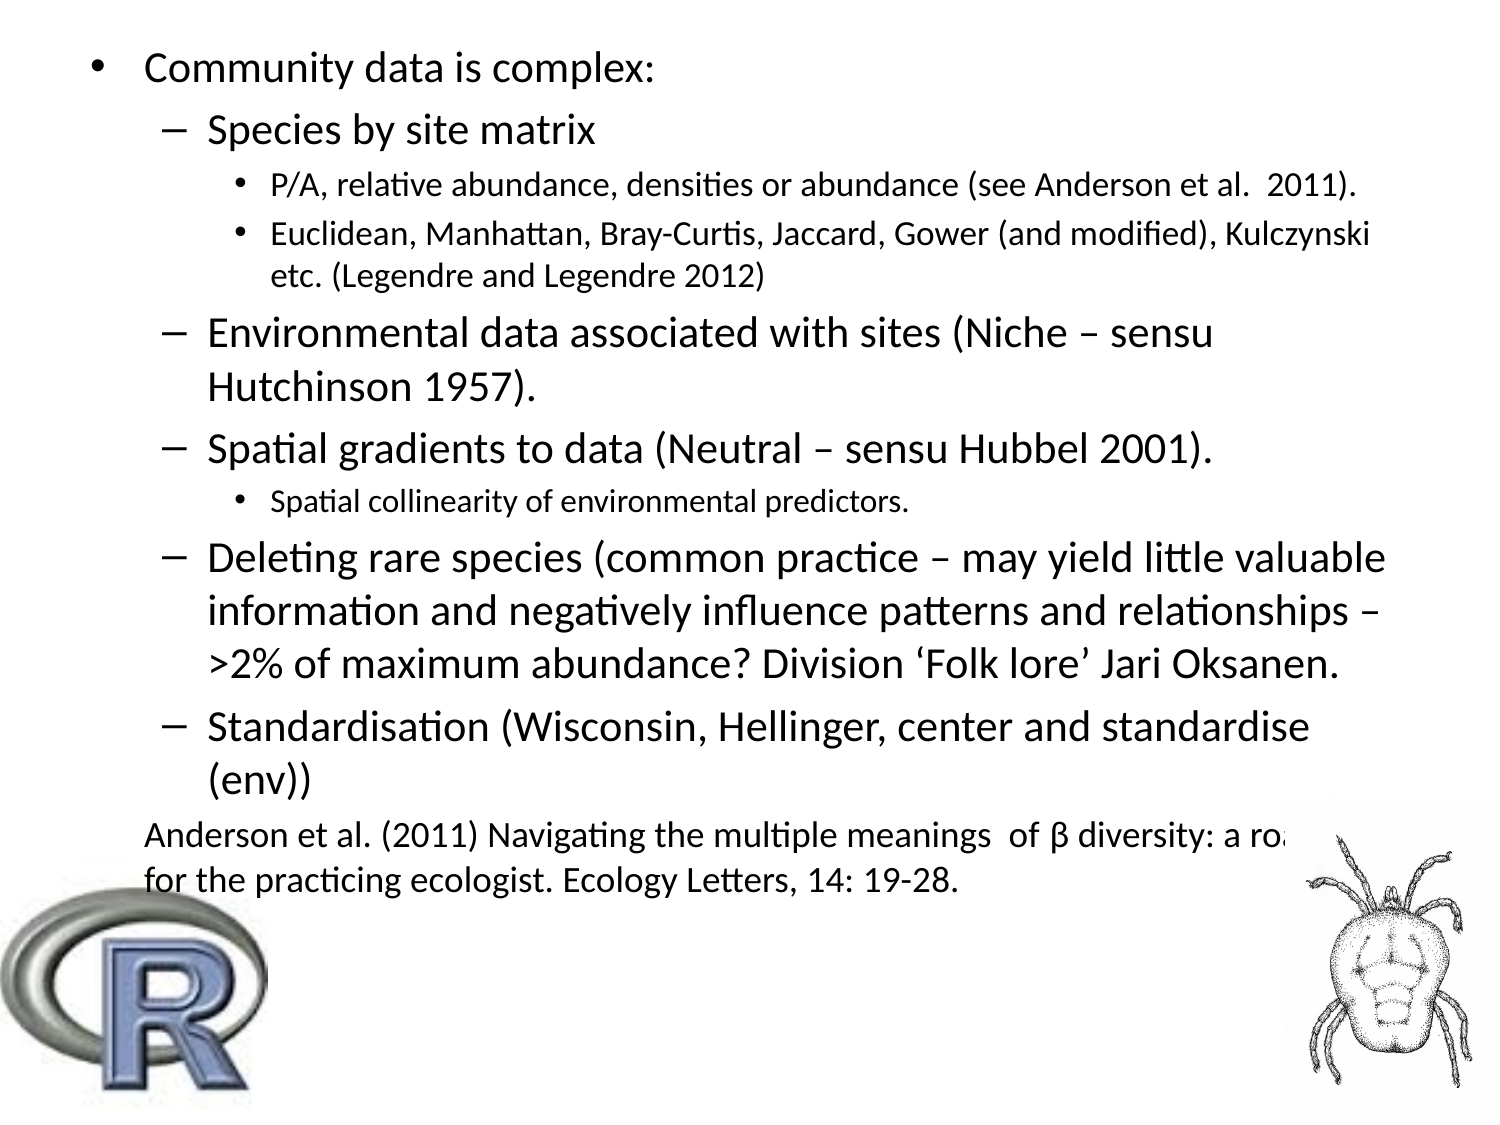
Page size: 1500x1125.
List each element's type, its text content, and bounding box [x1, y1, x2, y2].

list Community data is complex: Species by site matrix P/A, relative abundance, densities or abundance (see Anderson et al. 2011). Euclidean, Manhattan, Bray-Curtis, Jaccard, Gower (and modified), Kulczynski etc. (Legendre and Legendre 2012) Environmental data associated with sites (Niche – sensu Hutchinson 1957). Spatial gradients to data (Neutral – sensu Hubbel 2001). Spatial collinearity of environmental predictors. Deleting rare species (common practice – may yield little valuable information and negatively influence patterns and relationships – >2% of maximum abundance? Division ‘Folk lore’ Jari Oksanen. Standardisation (Wisconsin, Hellinger, center and standardise (env)) Anderson et al. (2011) Navigating the multiple meanings of β diversity: a roadmap for the practicing ecologist. Ecology Letters, 14: 19-28. [75, 30, 1425, 911]
picture [0, 857, 268, 1125]
picture [1284, 798, 1500, 1125]
